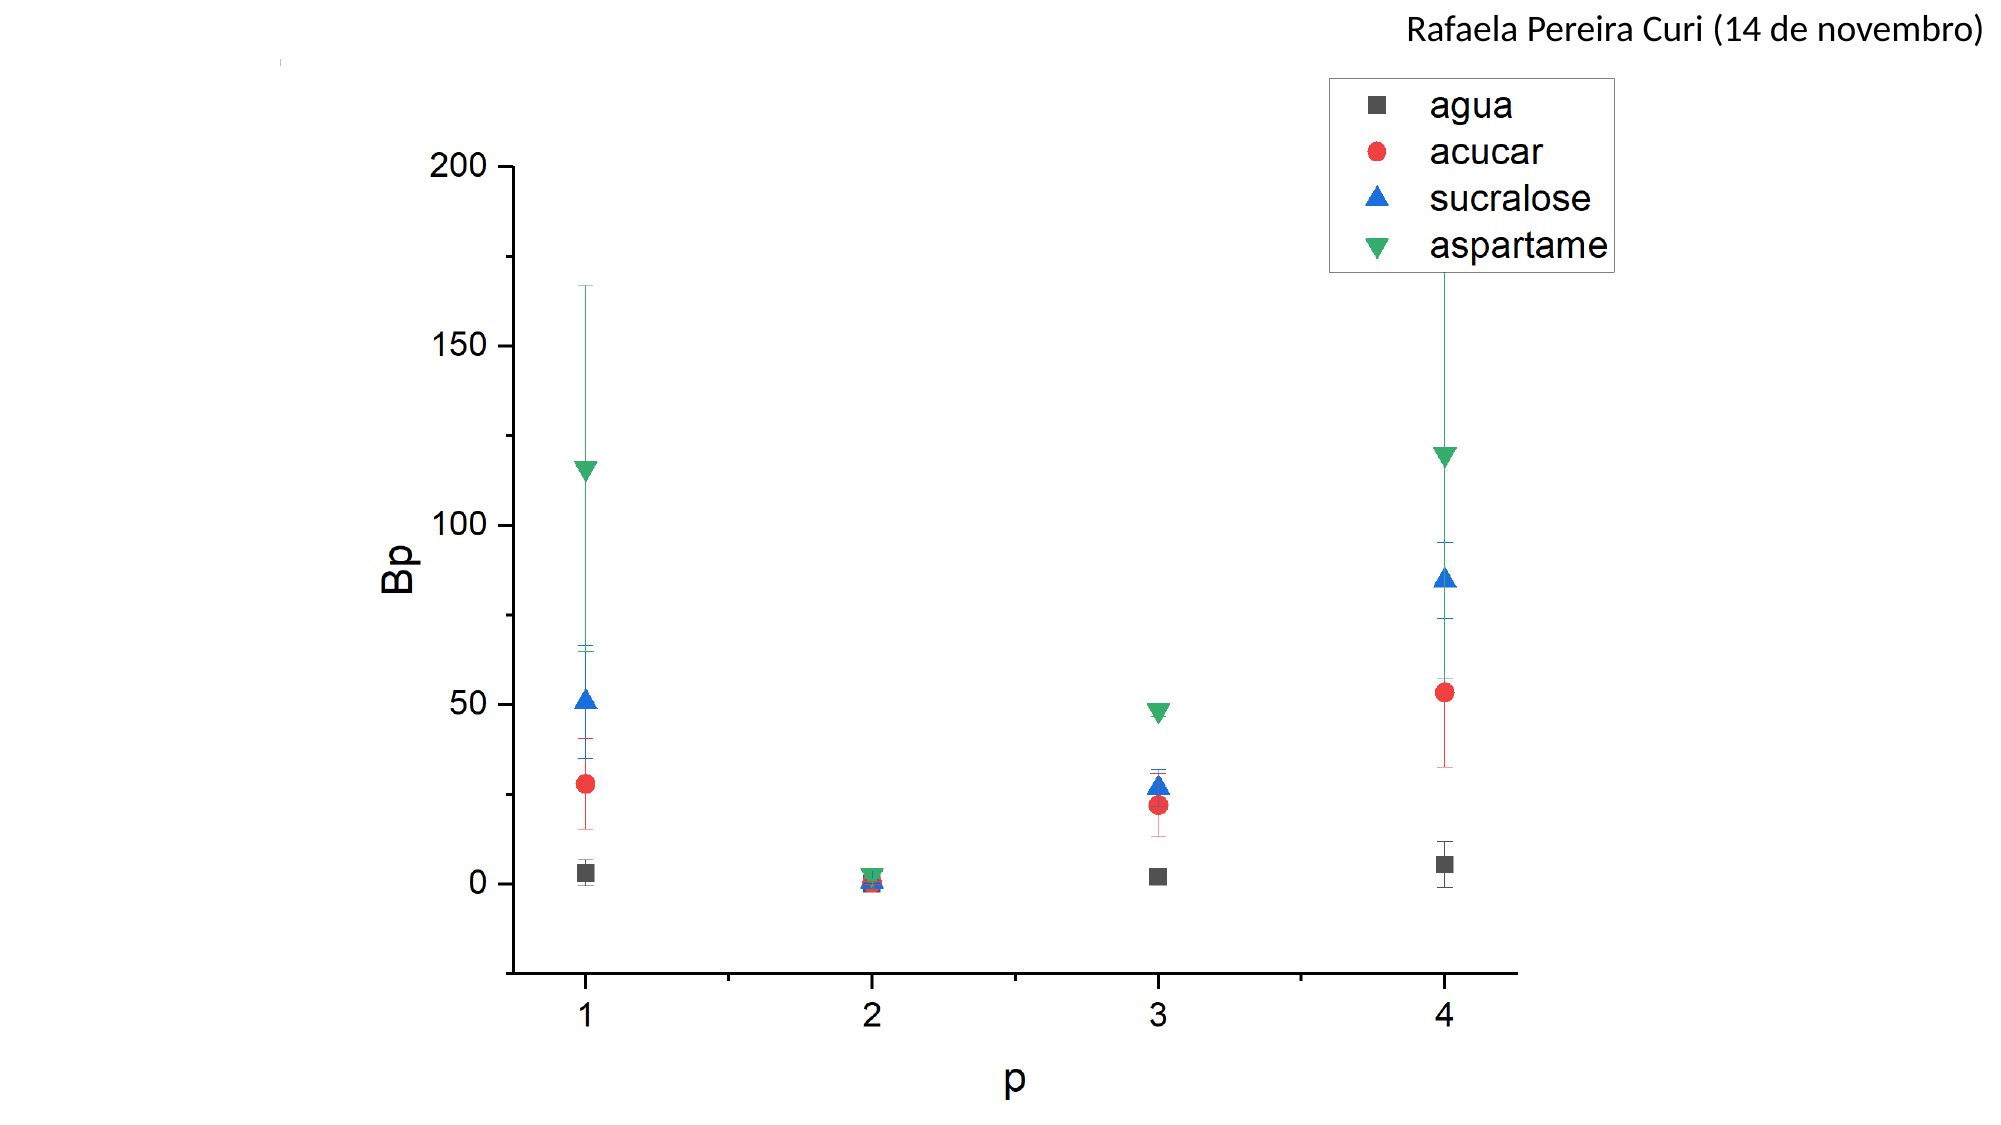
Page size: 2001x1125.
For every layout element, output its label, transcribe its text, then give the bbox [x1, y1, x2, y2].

title Rafaela Pereira Curi (14 de novembro) [83, 0, 2000, 59]
picture [279, 59, 1644, 1125]
